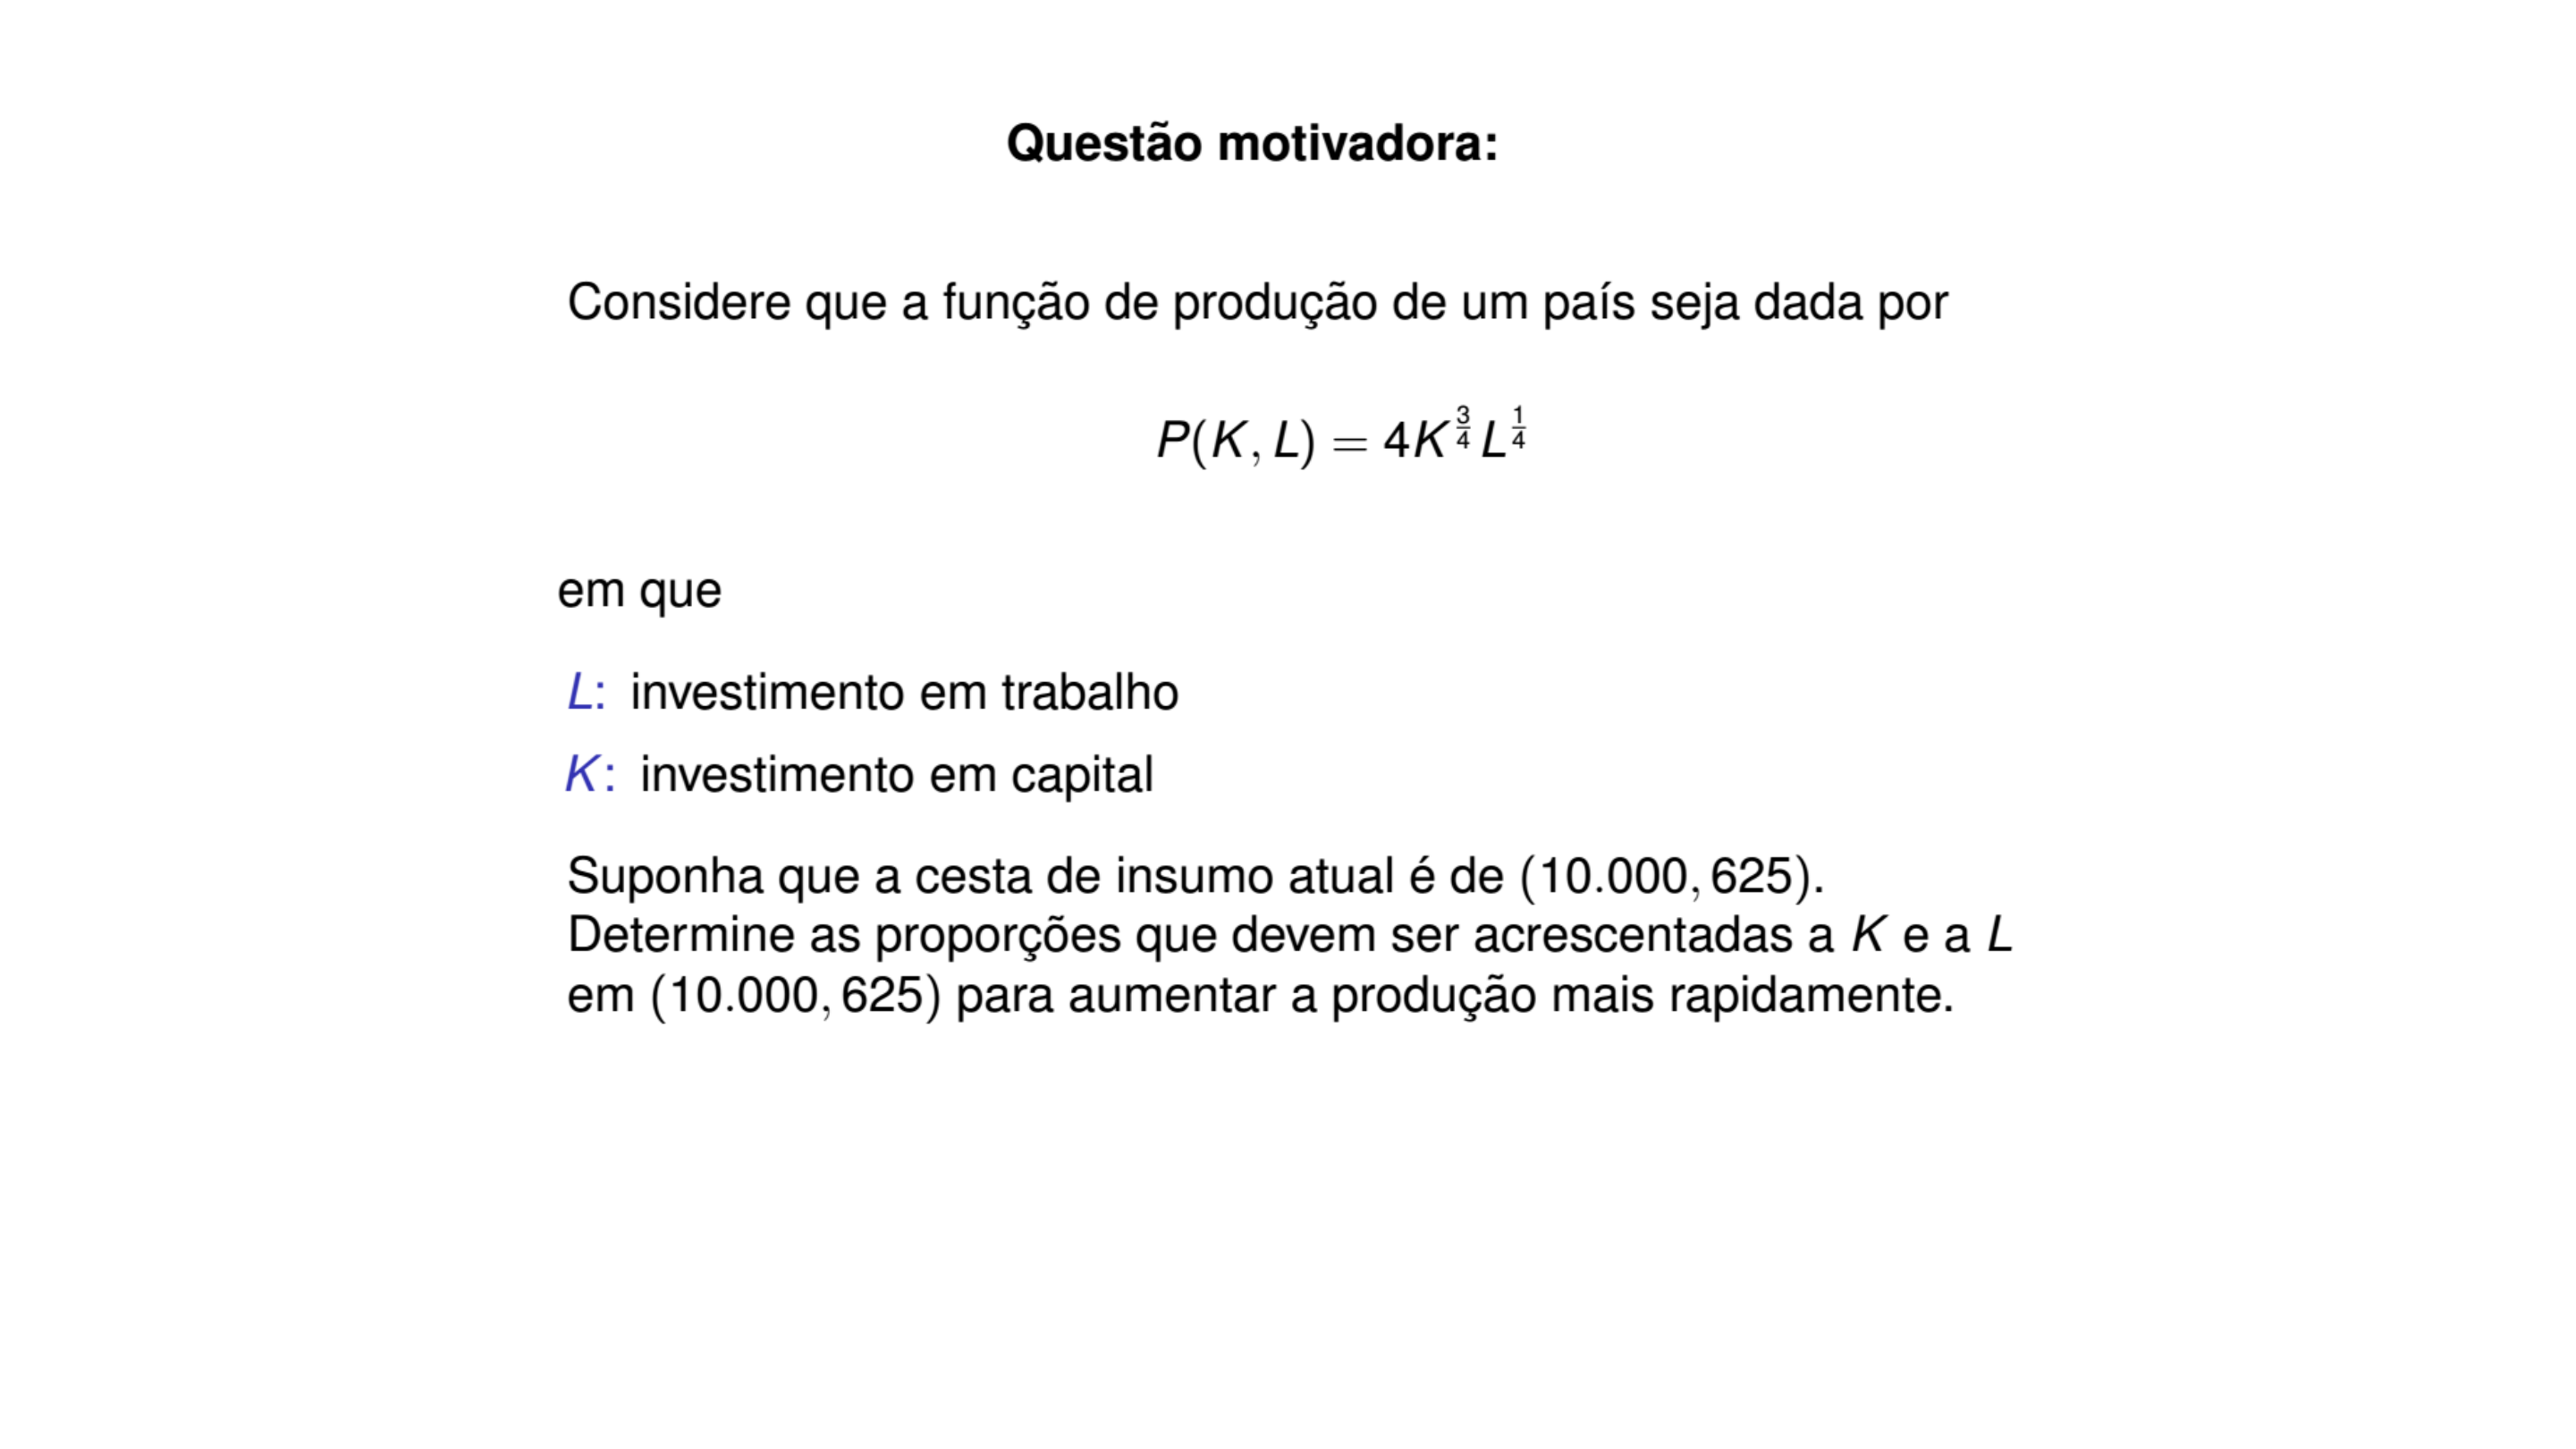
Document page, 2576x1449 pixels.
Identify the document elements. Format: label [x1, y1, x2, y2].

picture [557, 569, 731, 622]
picture [1146, 383, 1539, 479]
picture [557, 741, 1158, 805]
picture [548, 273, 1961, 351]
picture [557, 665, 1180, 730]
picture [992, 97, 1516, 174]
picture [557, 841, 2020, 1045]
